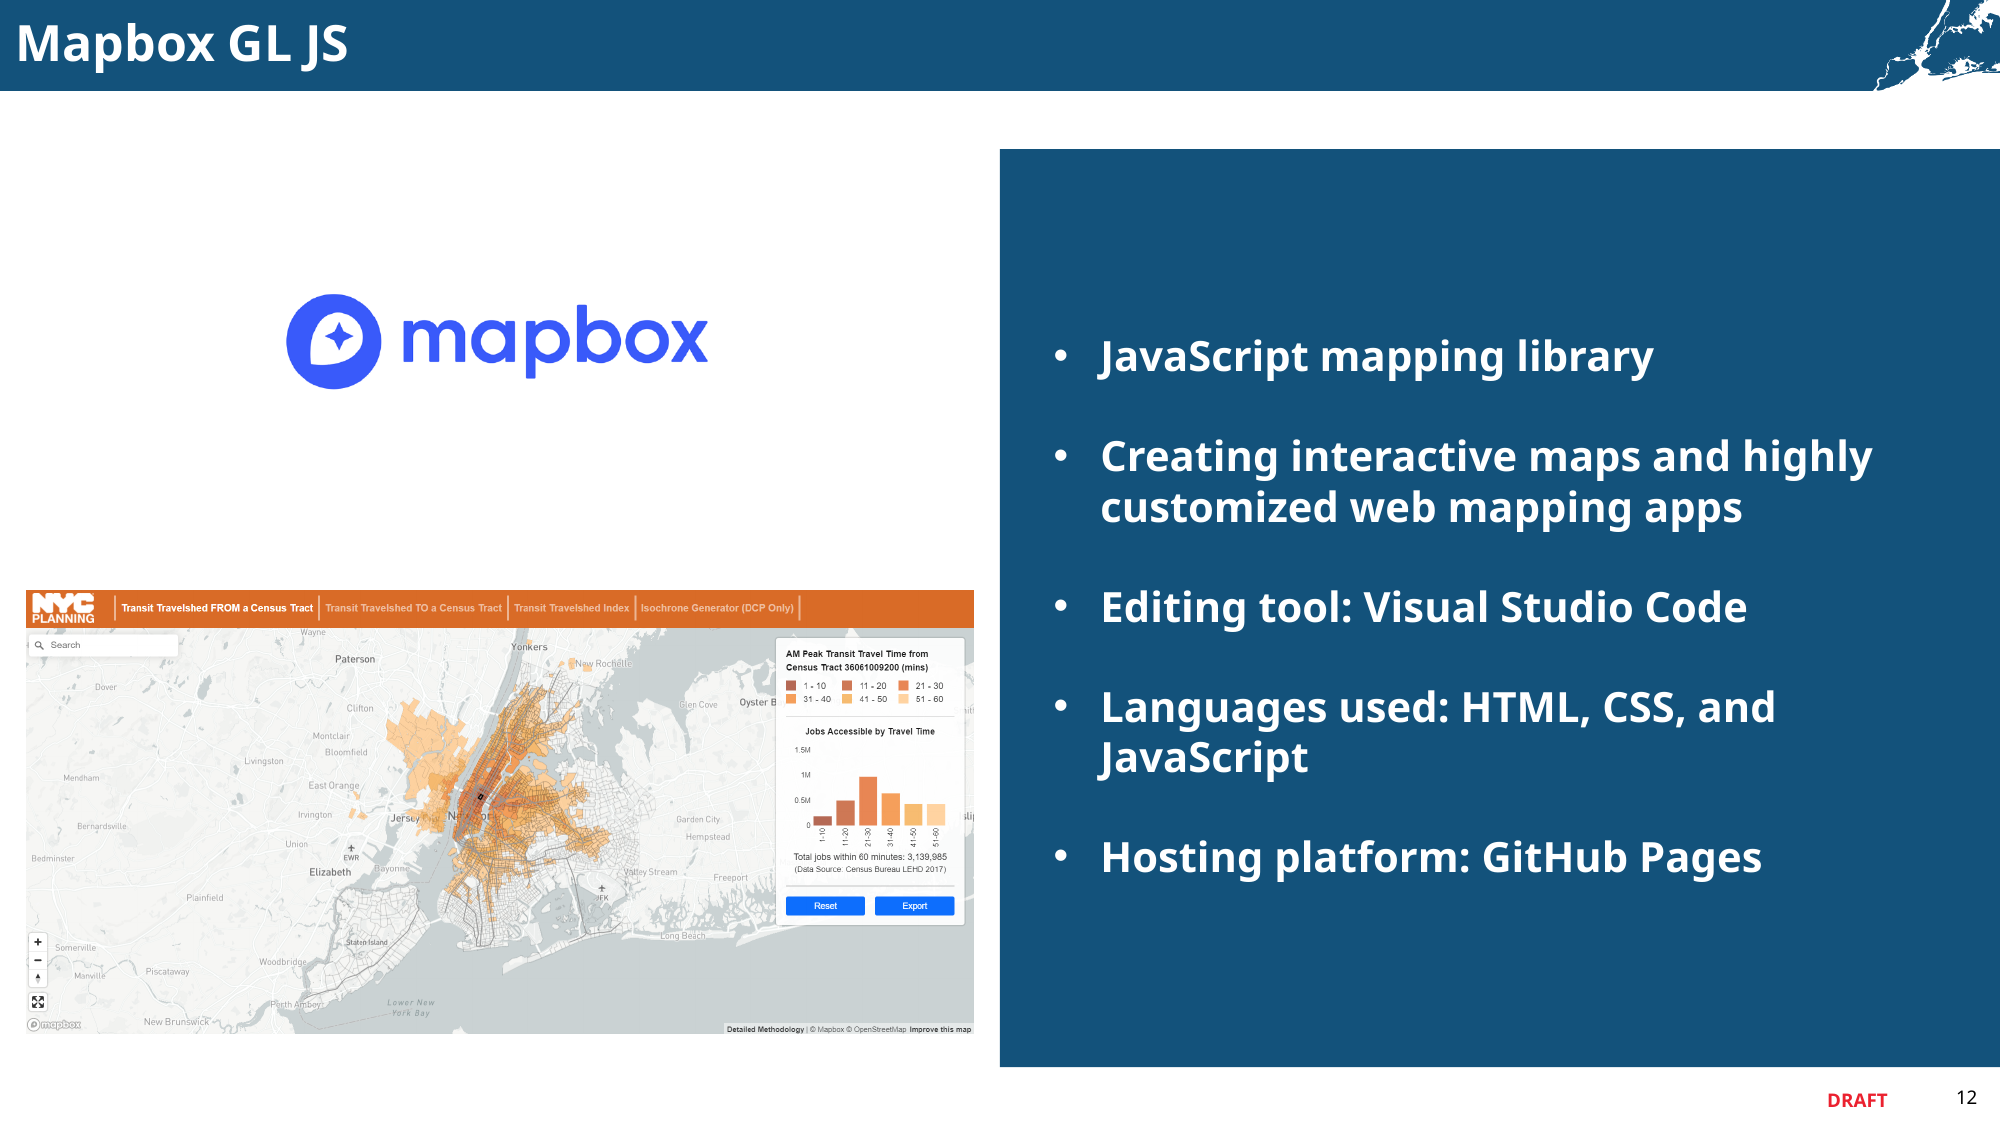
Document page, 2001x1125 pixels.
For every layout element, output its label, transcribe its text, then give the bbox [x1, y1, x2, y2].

text_box JavaScript mapping library Creating interactive maps and highly customized web mapping apps Editing tool: Visual Studio Code Languages used: HTML, CSS, and JavaScript Hosting platform: GitHub Pages [1038, 322, 1962, 888]
title Mapbox GL JS [0, 0, 1800, 91]
text_box [999, 148, 2000, 1068]
picture [1800, 0, 2000, 91]
picture [195, 208, 804, 472]
picture [26, 590, 974, 1034]
slide_number 12 [1850, 1080, 2000, 1117]
